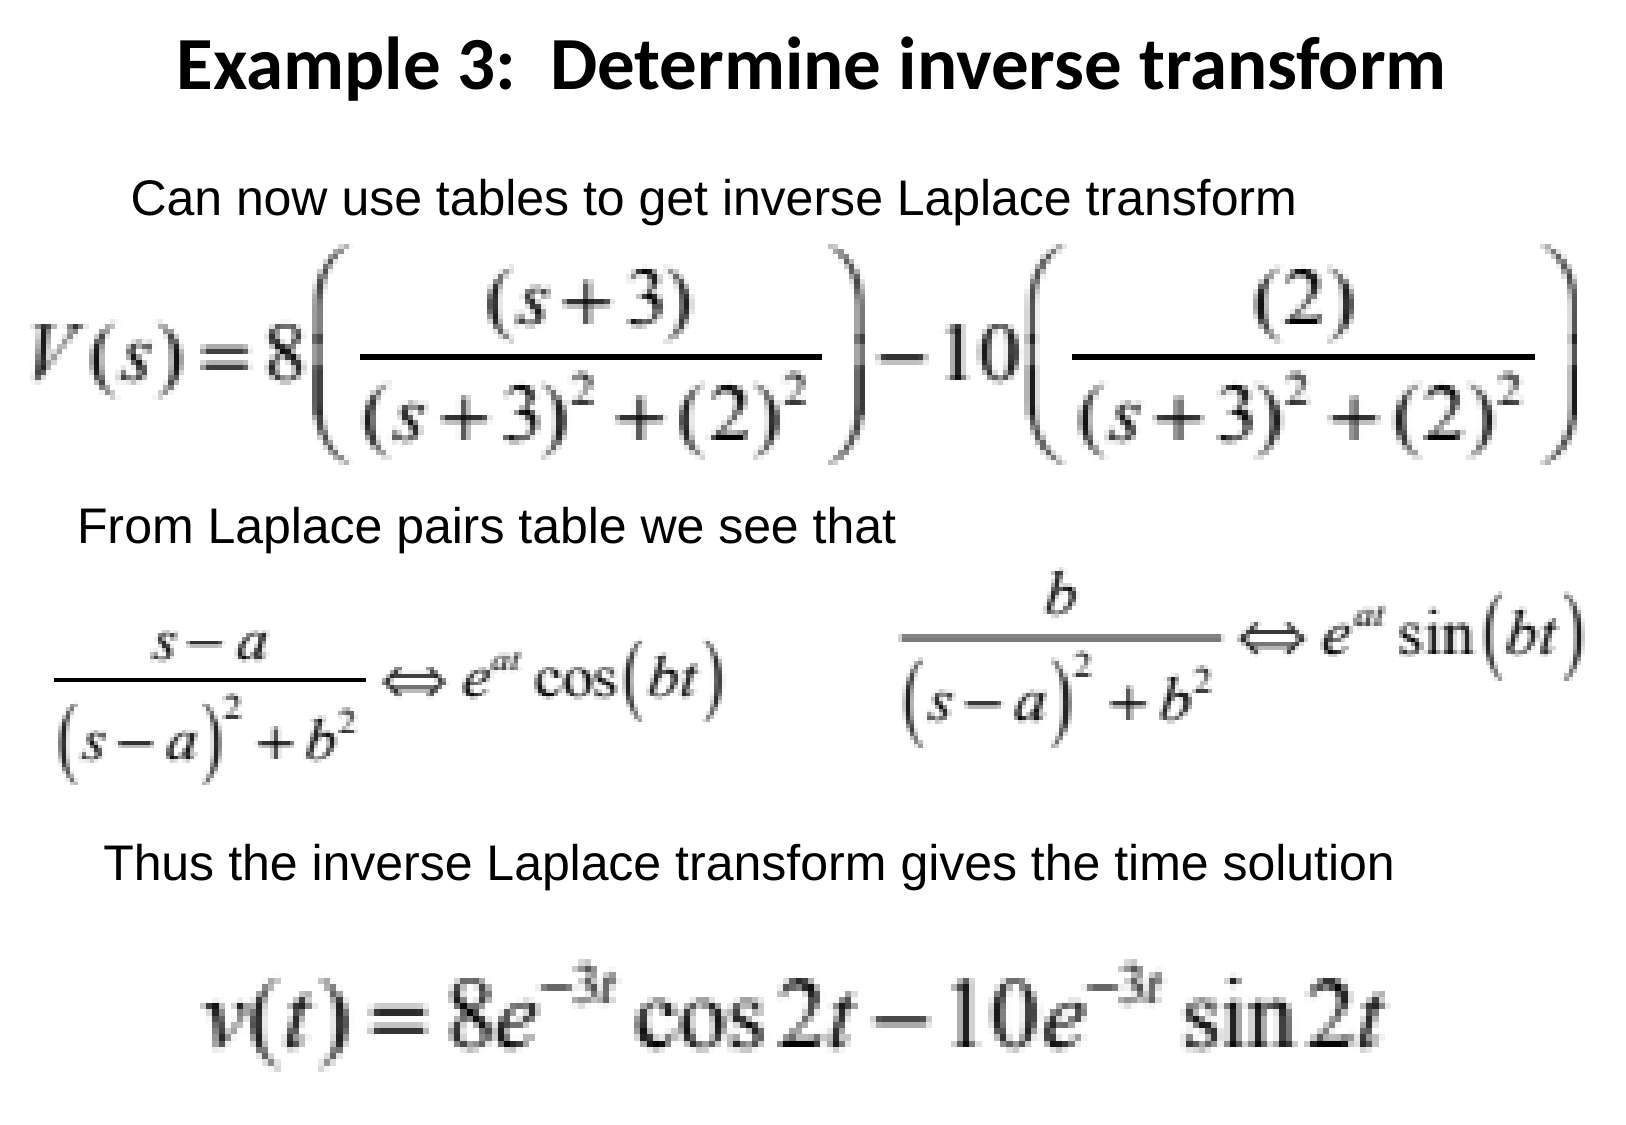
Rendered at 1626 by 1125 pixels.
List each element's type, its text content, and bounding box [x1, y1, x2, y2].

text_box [188, 935, 1392, 1080]
text_box Example 3: Determine inverse transform [0, 0, 1625, 119]
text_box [45, 593, 727, 793]
text_box Thus the inverse Laplace transform gives the time solution [88, 823, 1411, 899]
text_box From Laplace pairs table we see that [62, 488, 912, 561]
text_box Can now use tables to get inverse Laplace transform [115, 157, 1313, 227]
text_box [889, 543, 1594, 757]
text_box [19, 229, 1589, 477]
